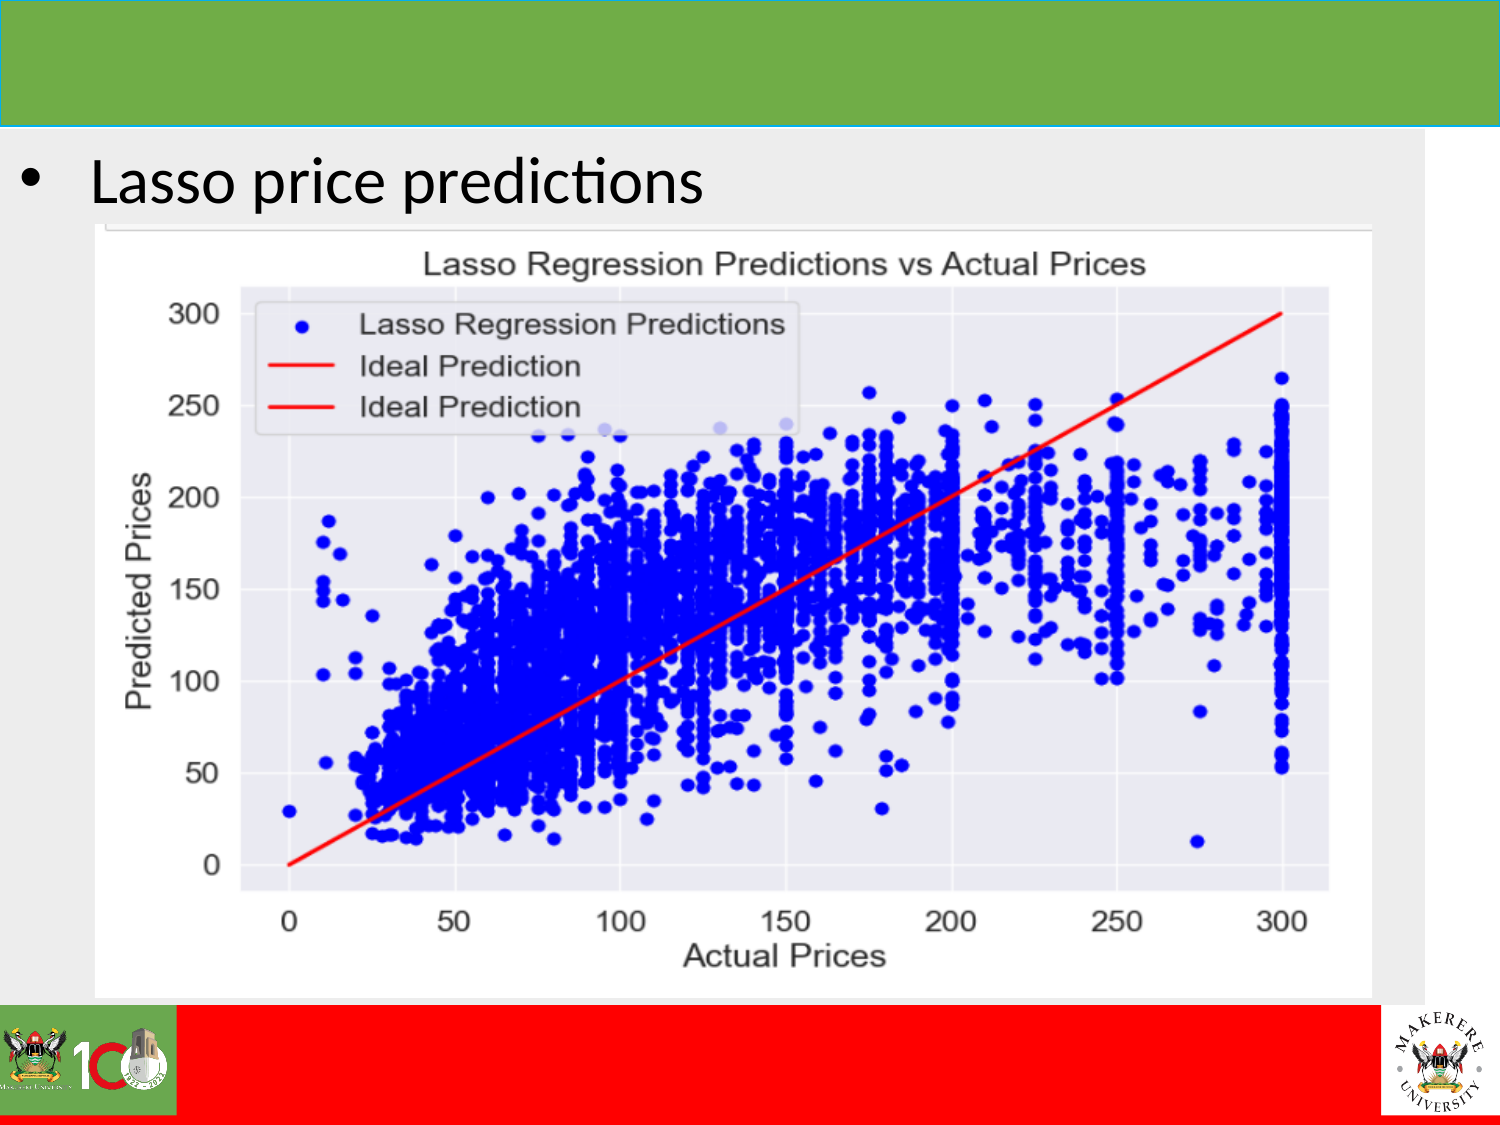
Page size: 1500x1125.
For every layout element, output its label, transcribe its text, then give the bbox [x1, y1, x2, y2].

picture [94, 224, 1373, 999]
picture [1385, 1011, 1495, 1112]
picture [0, 1024, 175, 1093]
list Lasso price predictions [0, 128, 1425, 1005]
